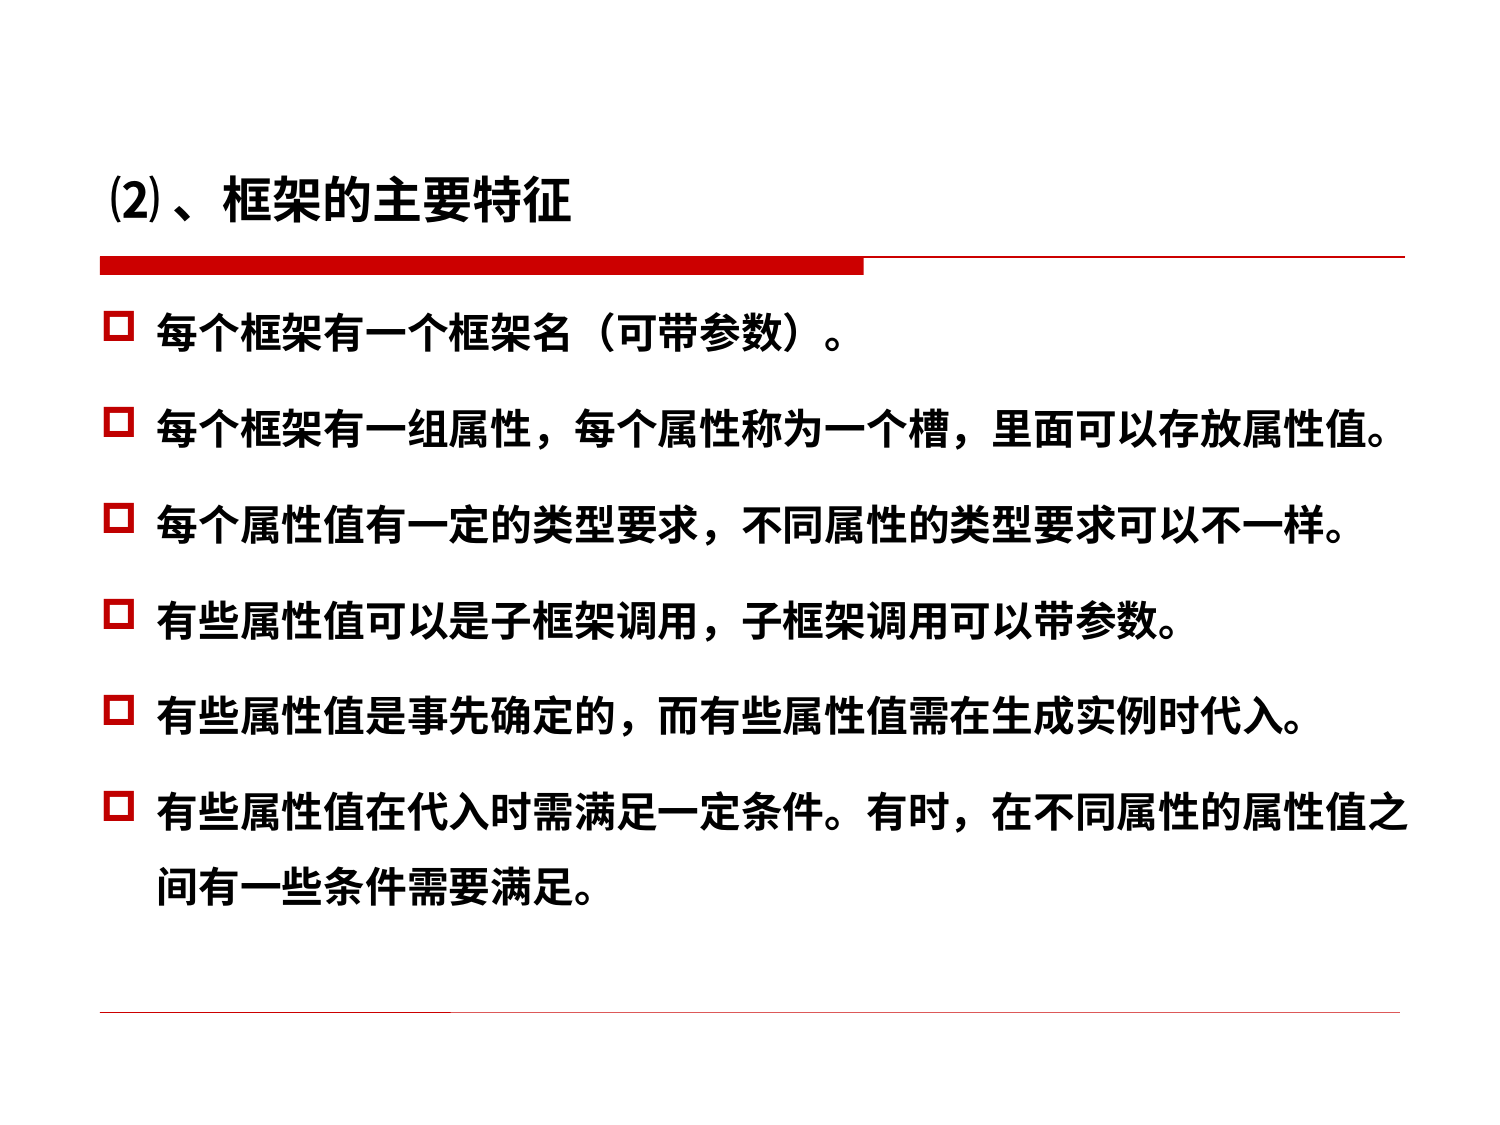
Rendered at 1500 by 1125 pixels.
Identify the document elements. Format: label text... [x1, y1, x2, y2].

text_box ⑵、框架的主要特征 [110, 160, 588, 229]
text_box 每个框架有一个框架名（可带参数）。 每个框架有一组属性，每个属性称为一个槽，里面可以存放属性值。 每个属性值有一定的类型要求，不同属性的类型要求可以不一样。 有些属性值可以是子框架调用，子框架调用可以带参数。 有些属性值是事先确定的，而有些属性值需在生成实例时代入。 有些属性值在代入时需满足一定条件。有时，在不同属性的属性值之间有一些条件需要满足。 [100, 281, 1447, 912]
